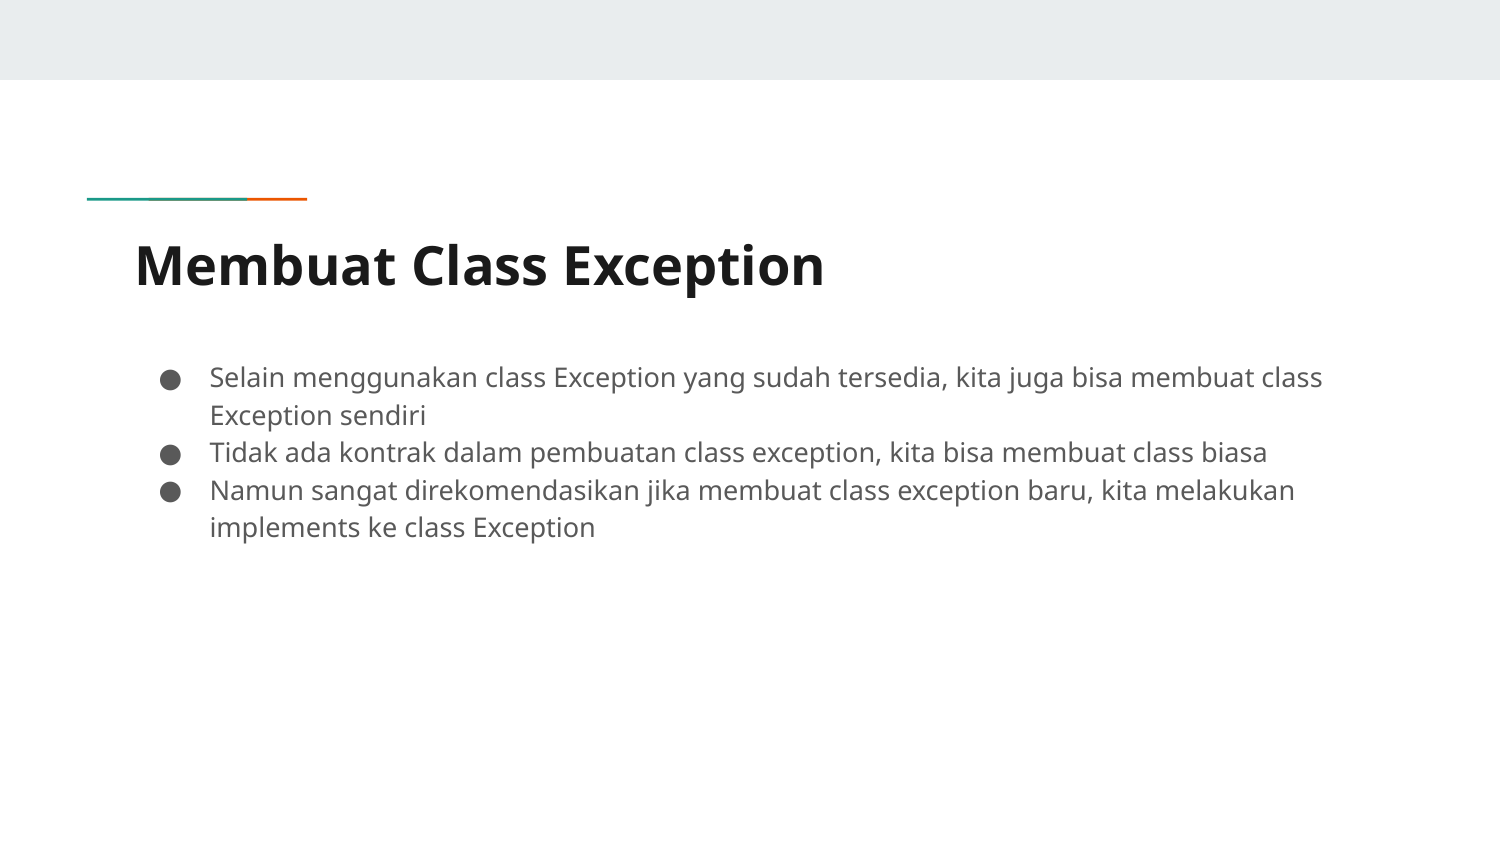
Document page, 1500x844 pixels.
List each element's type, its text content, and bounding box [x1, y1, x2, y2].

list Selain menggunakan class Exception yang sudah tersedia, kita juga bisa membuat class Exception sendiri Tidak ada kontrak dalam pembuatan class exception, kita bisa membuat class biasa Namun sangat direkomendasikan jika membuat class exception baru, kita melakukan implements ke class Exception [119, 341, 1381, 712]
title Membuat Class Exception [119, 216, 1381, 305]
